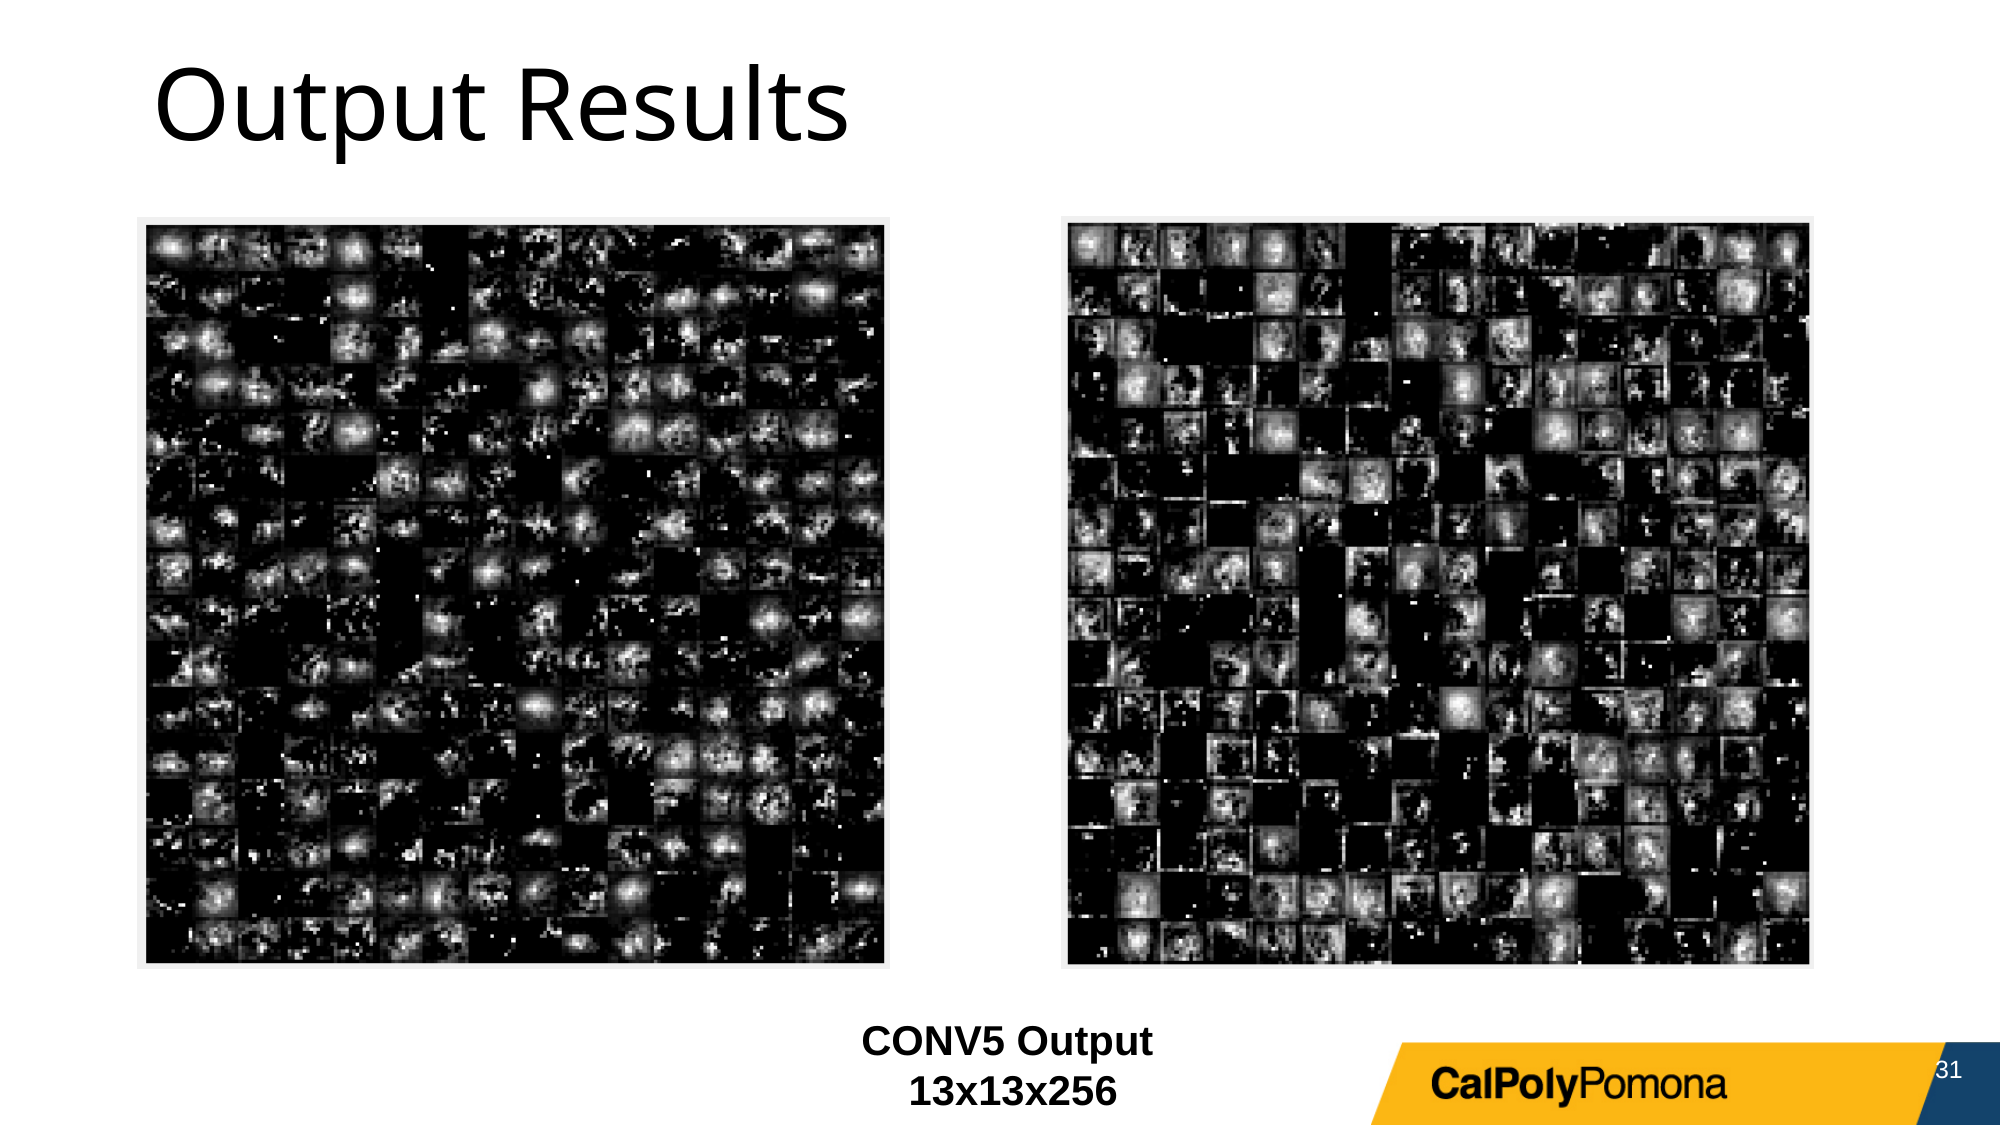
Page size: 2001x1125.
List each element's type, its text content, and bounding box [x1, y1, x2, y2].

text_box CONV5 Output 13x13x256 [647, 1006, 1380, 1125]
slide_number 31 [1896, 1038, 1978, 1099]
picture [1061, 216, 1814, 969]
picture [137, 217, 890, 969]
title Output Results [137, 0, 1863, 218]
picture [1380, 1042, 2000, 1125]
